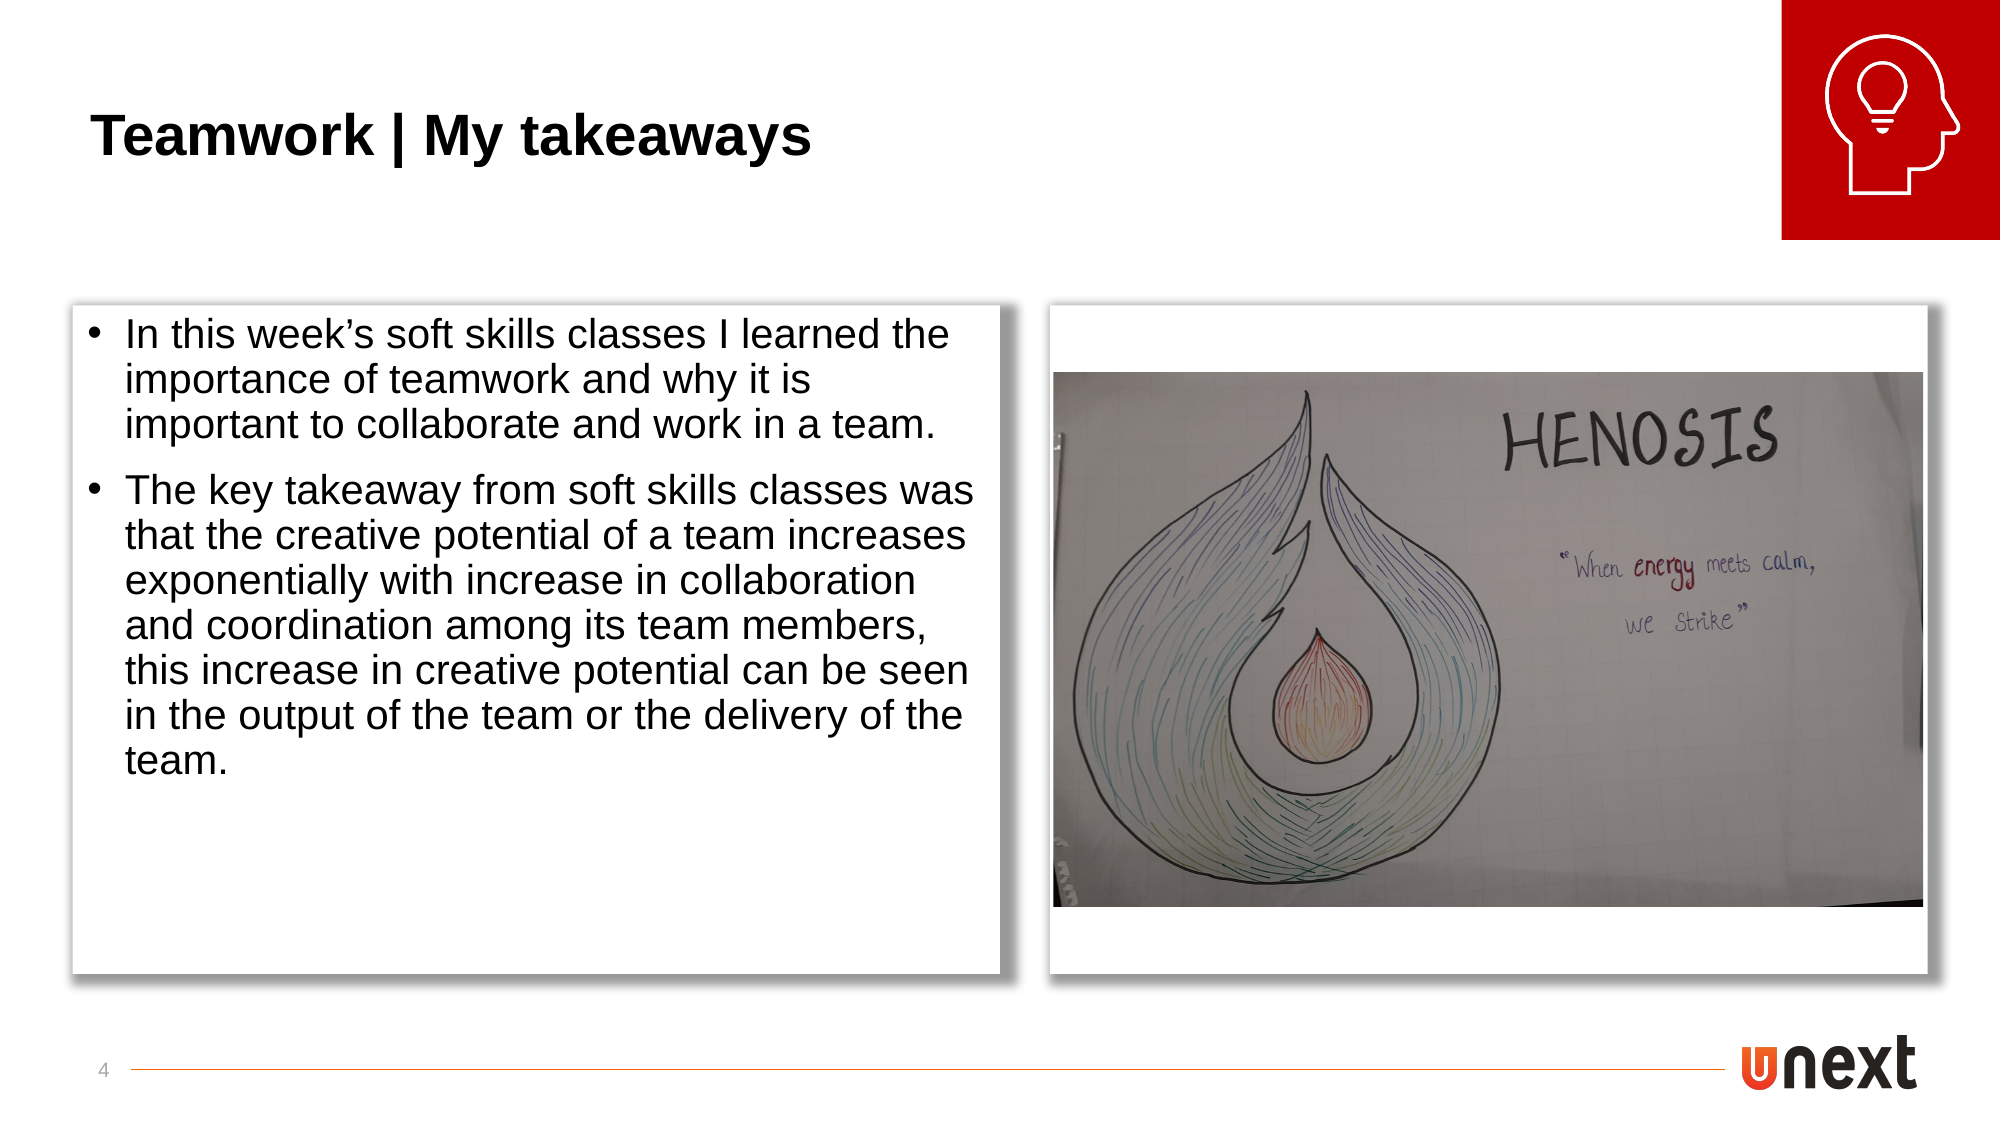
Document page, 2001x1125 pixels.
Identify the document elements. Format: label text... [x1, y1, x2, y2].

picture [1053, 372, 1924, 908]
text_box [1050, 305, 1928, 974]
text_box [1781, 0, 2000, 241]
picture [1742, 1035, 1917, 1090]
text_box In this week’s soft skills classes I learned the importance of teamwork and why it is important to collaborate and work in a team. The key takeaway from soft skills classes was that the creative potential of a team increases exponentially with increase in collaboration and coordination among its team members, this increase in creative potential can be seen in the output of the team or the delivery of the team. [72, 305, 1000, 974]
picture [1797, 23, 1988, 214]
title Teamwork | My takeaways [76, 78, 1797, 196]
slide_number 4 [48, 1047, 110, 1091]
